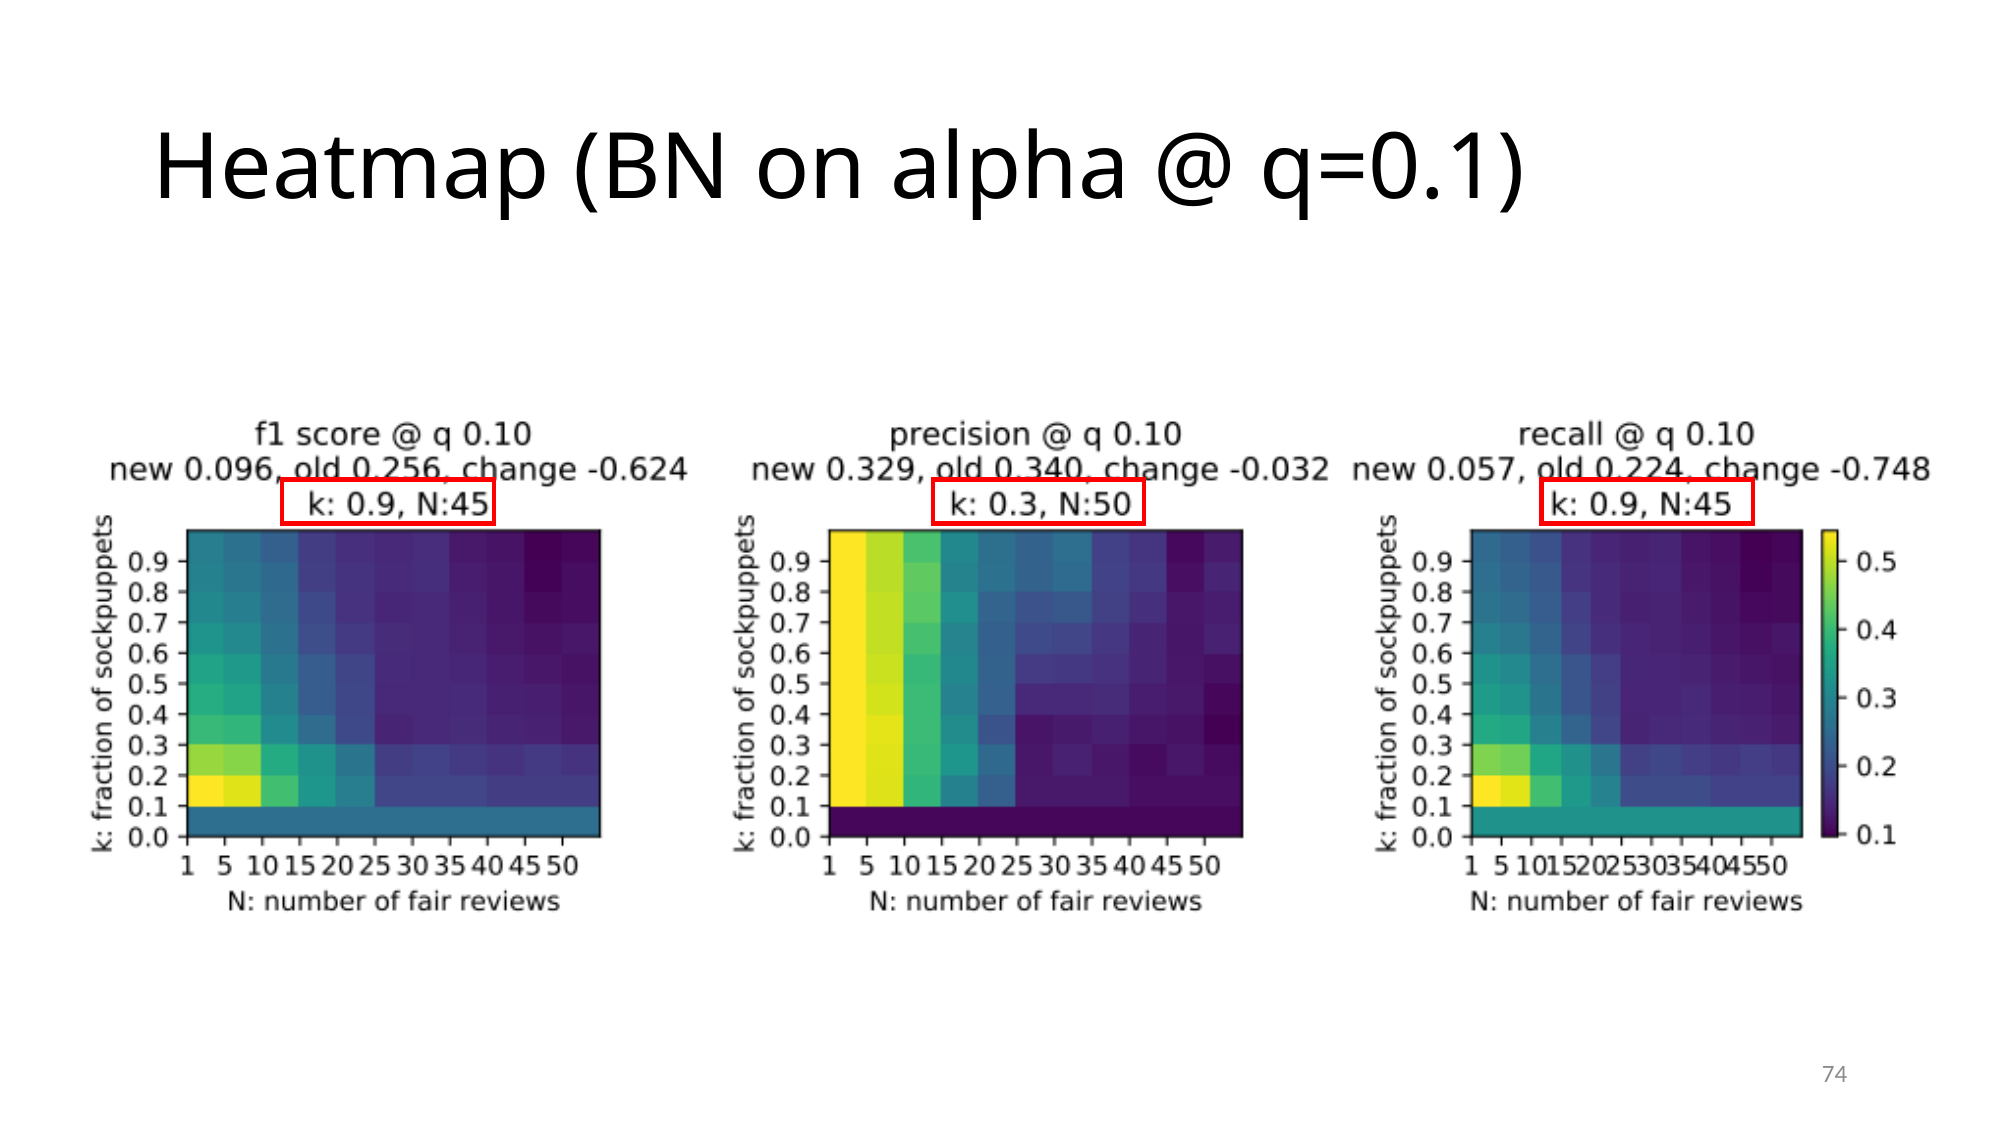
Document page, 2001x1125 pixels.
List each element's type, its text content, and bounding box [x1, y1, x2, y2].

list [63, 383, 1945, 942]
title Heatmap (BN on alpha @ q=0.1) [137, 59, 1863, 278]
slide_number 74 [1412, 1042, 1863, 1103]
